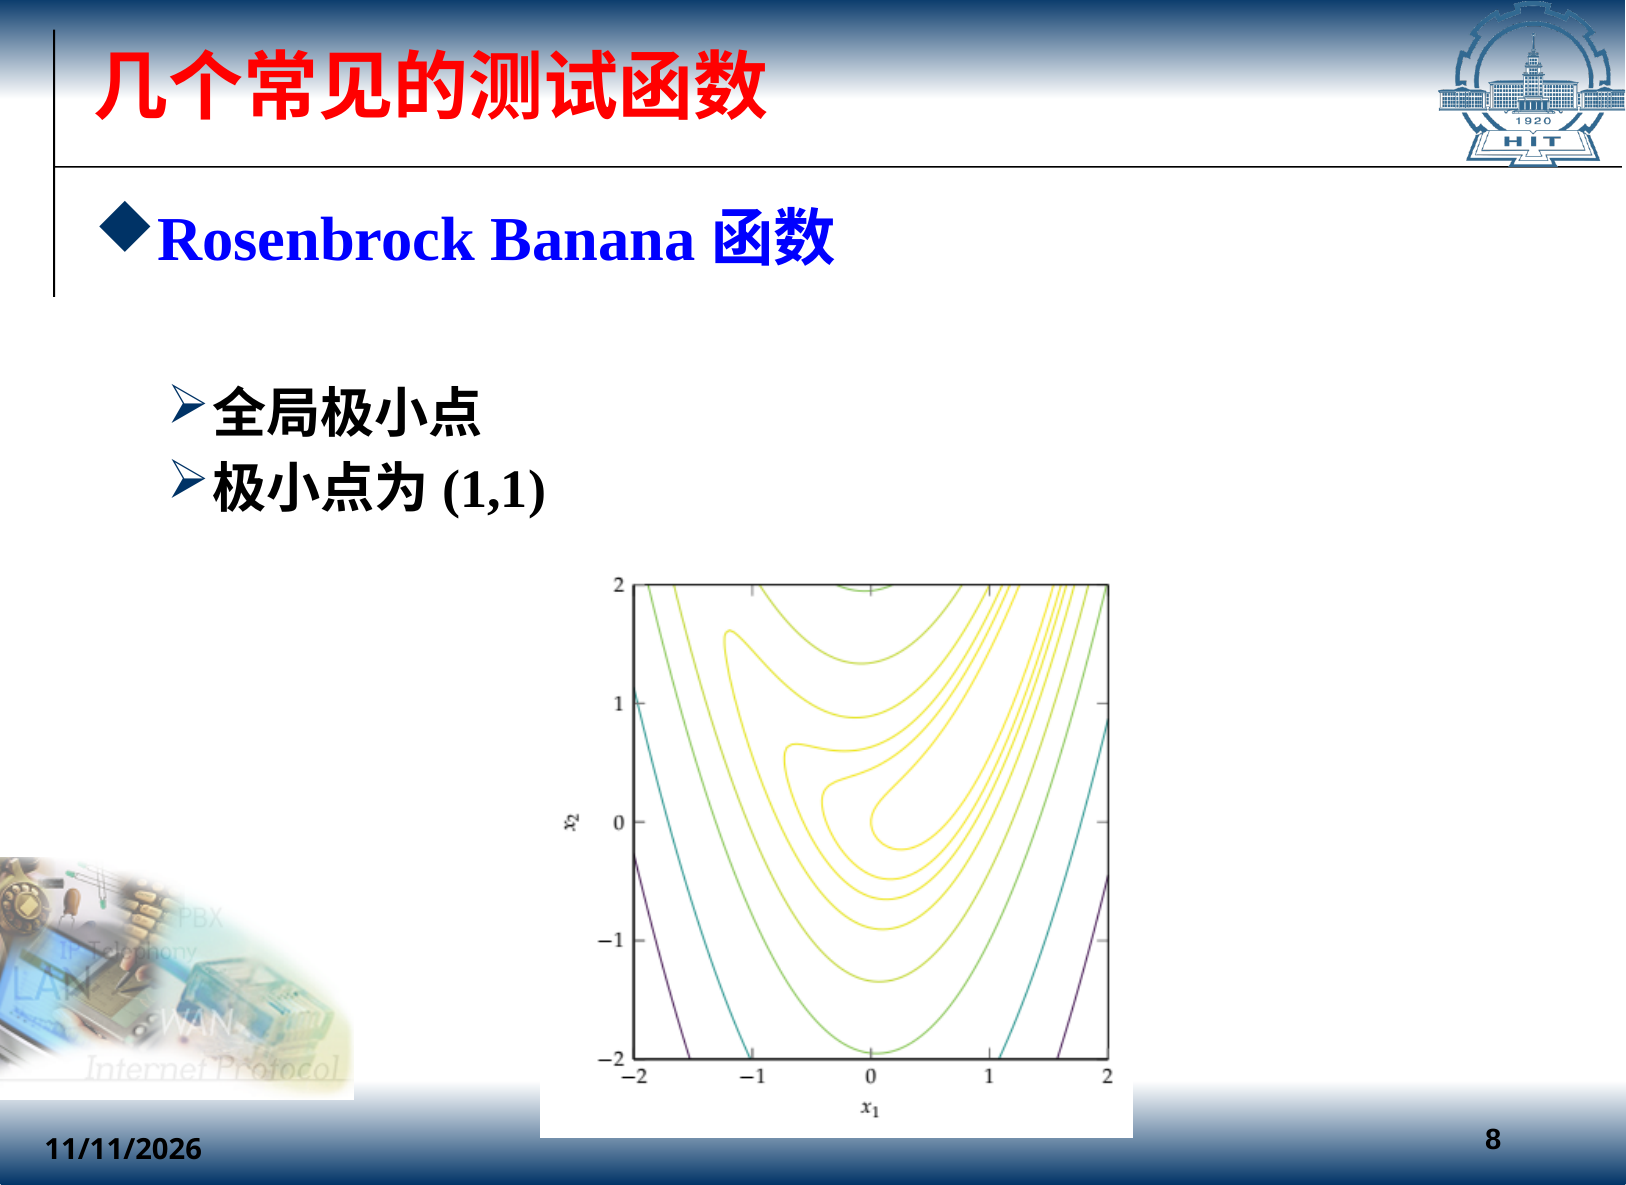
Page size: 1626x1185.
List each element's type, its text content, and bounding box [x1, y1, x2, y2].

title 几个常见的测试函数 [78, 21, 1498, 147]
picture [1438, 1, 1626, 167]
picture [0, 857, 354, 1100]
picture [539, 556, 1133, 1139]
